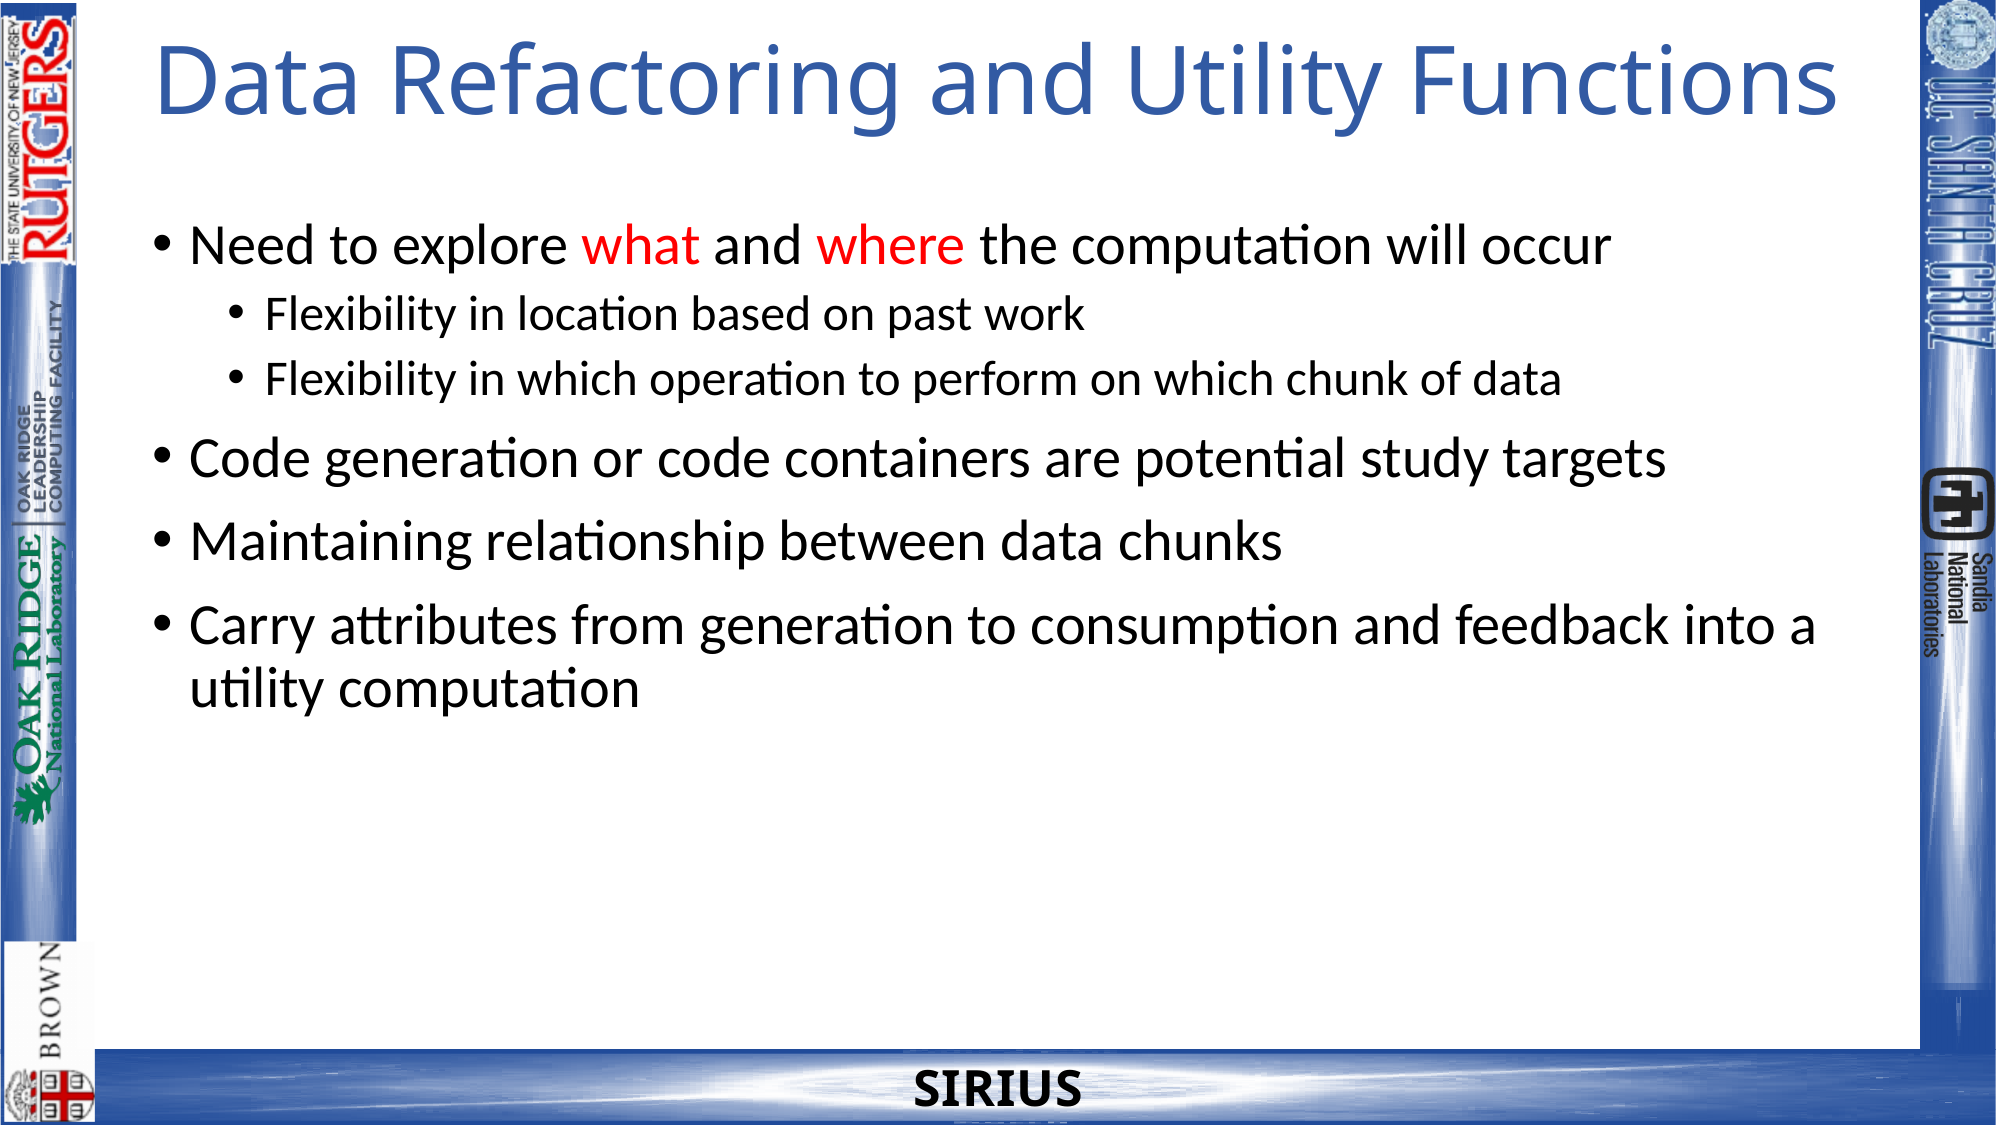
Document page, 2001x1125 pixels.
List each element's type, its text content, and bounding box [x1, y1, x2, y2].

picture [1, 4, 75, 275]
picture [1921, 465, 1996, 660]
list Need to explore what and where the computation will occur Flexibility in location based on past work Flexibility in which operation to perform on which chunk of data Code generation or code containers are potential study targets Maintaining relationship between data chunks Carry attributes from generation to consumption and feedback into a utility computation [137, 206, 1863, 1014]
picture [12, 301, 66, 825]
title Data Refactoring and Utility Functions [137, 19, 1863, 149]
picture [5, 942, 94, 1121]
picture [1921, 0, 1995, 348]
